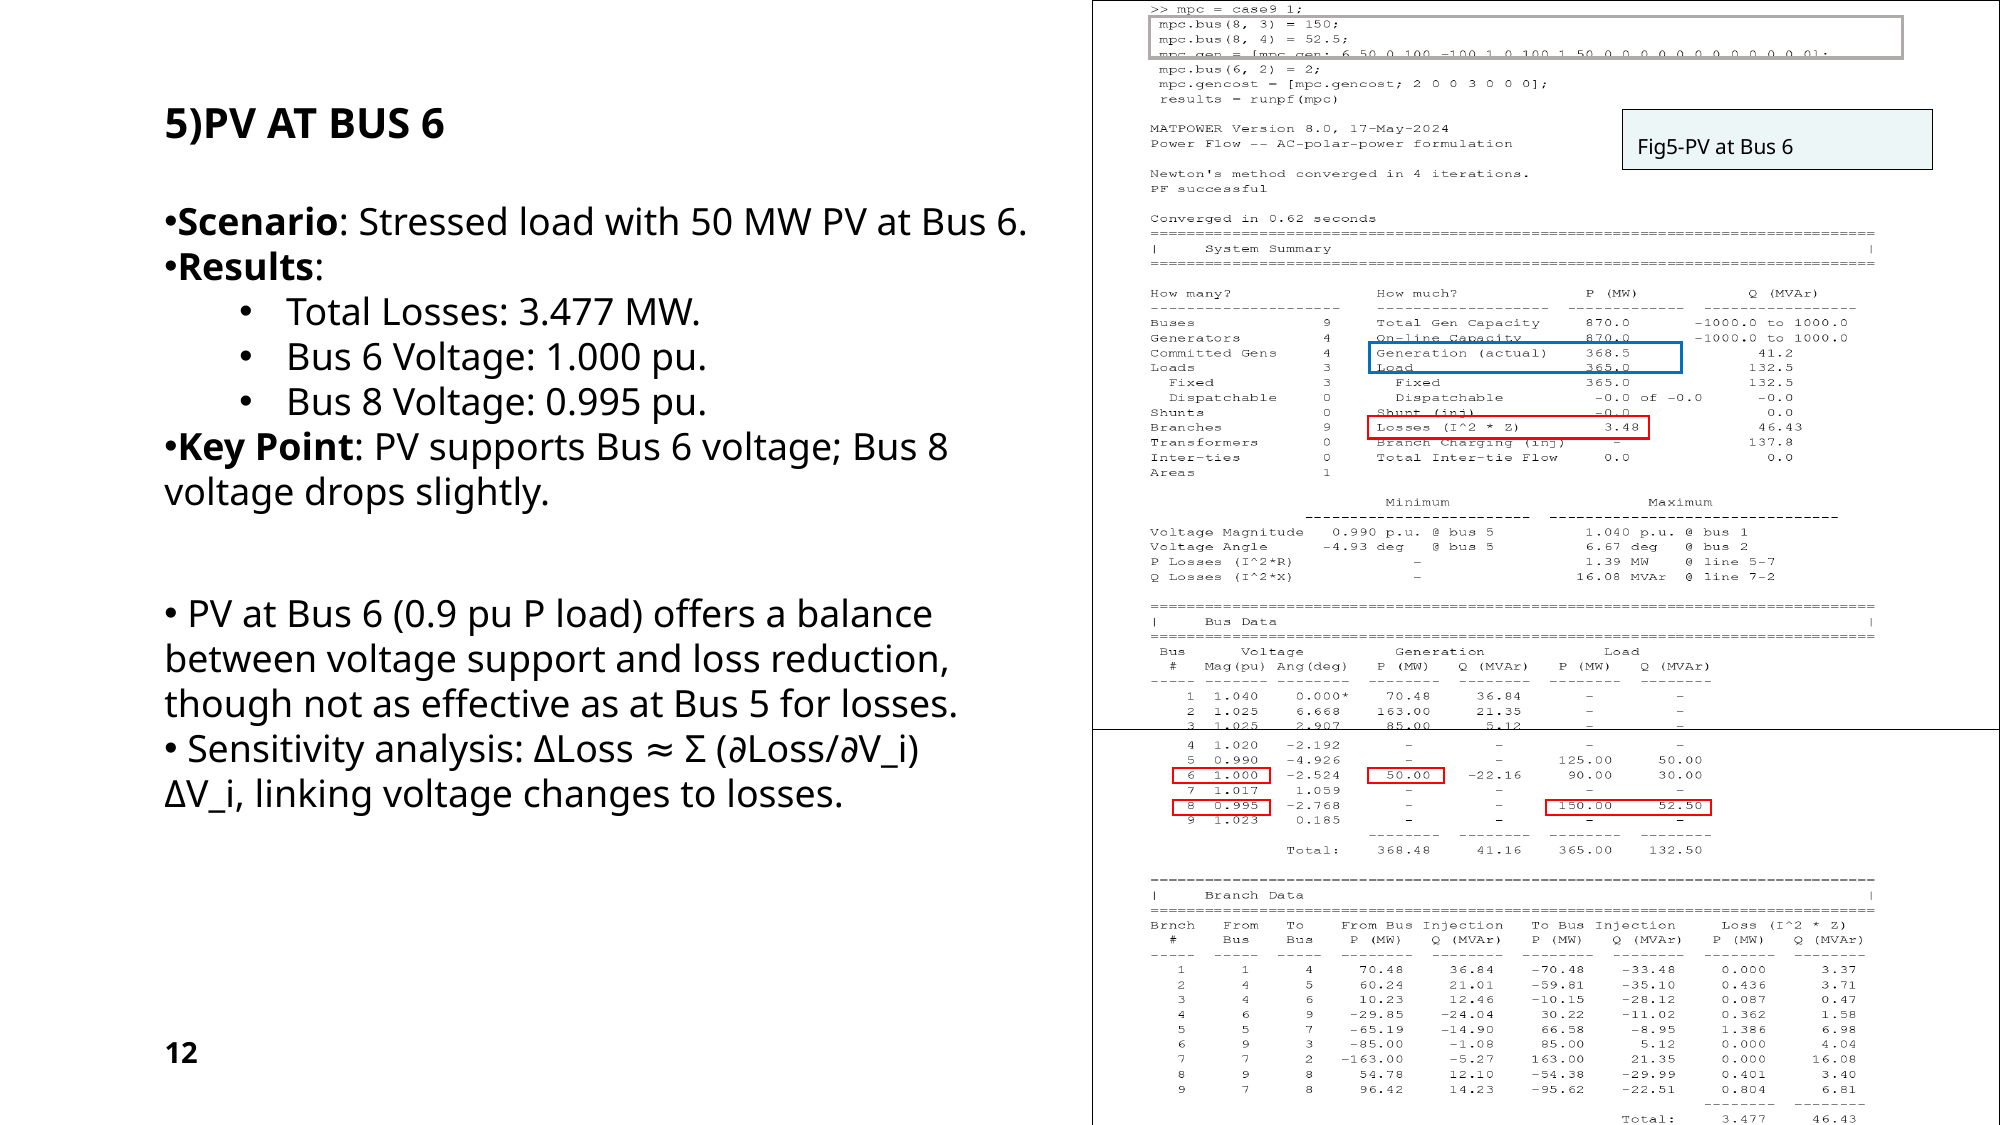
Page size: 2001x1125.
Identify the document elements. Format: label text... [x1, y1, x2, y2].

slide_number 12 [149, 1024, 588, 1085]
text_box Scenario: Stressed load with 50 MW PV at Bus 6. Results: Total Losses: 3.477 MW. Bus 6 Voltage: 1.000 pu. Bus 8 Voltage: 0.995 pu. Key Point: PV supports Bus 6 voltage; Bus 8 voltage drops slightly. [149, 190, 1092, 521]
text_box PV at Bus 6 (0.9 pu P load) offers a balance between voltage support and loss reduction, though not as effective as at Bus 5 for losses. Sensitivity analysis: ΔLoss ≈ Σ (∂Loss/∂V_i) ΔV_i, linking voltage changes to losses. [149, 582, 1016, 868]
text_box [1092, 0, 2000, 1125]
title 5)PV at Bus 6 [149, 63, 612, 155]
